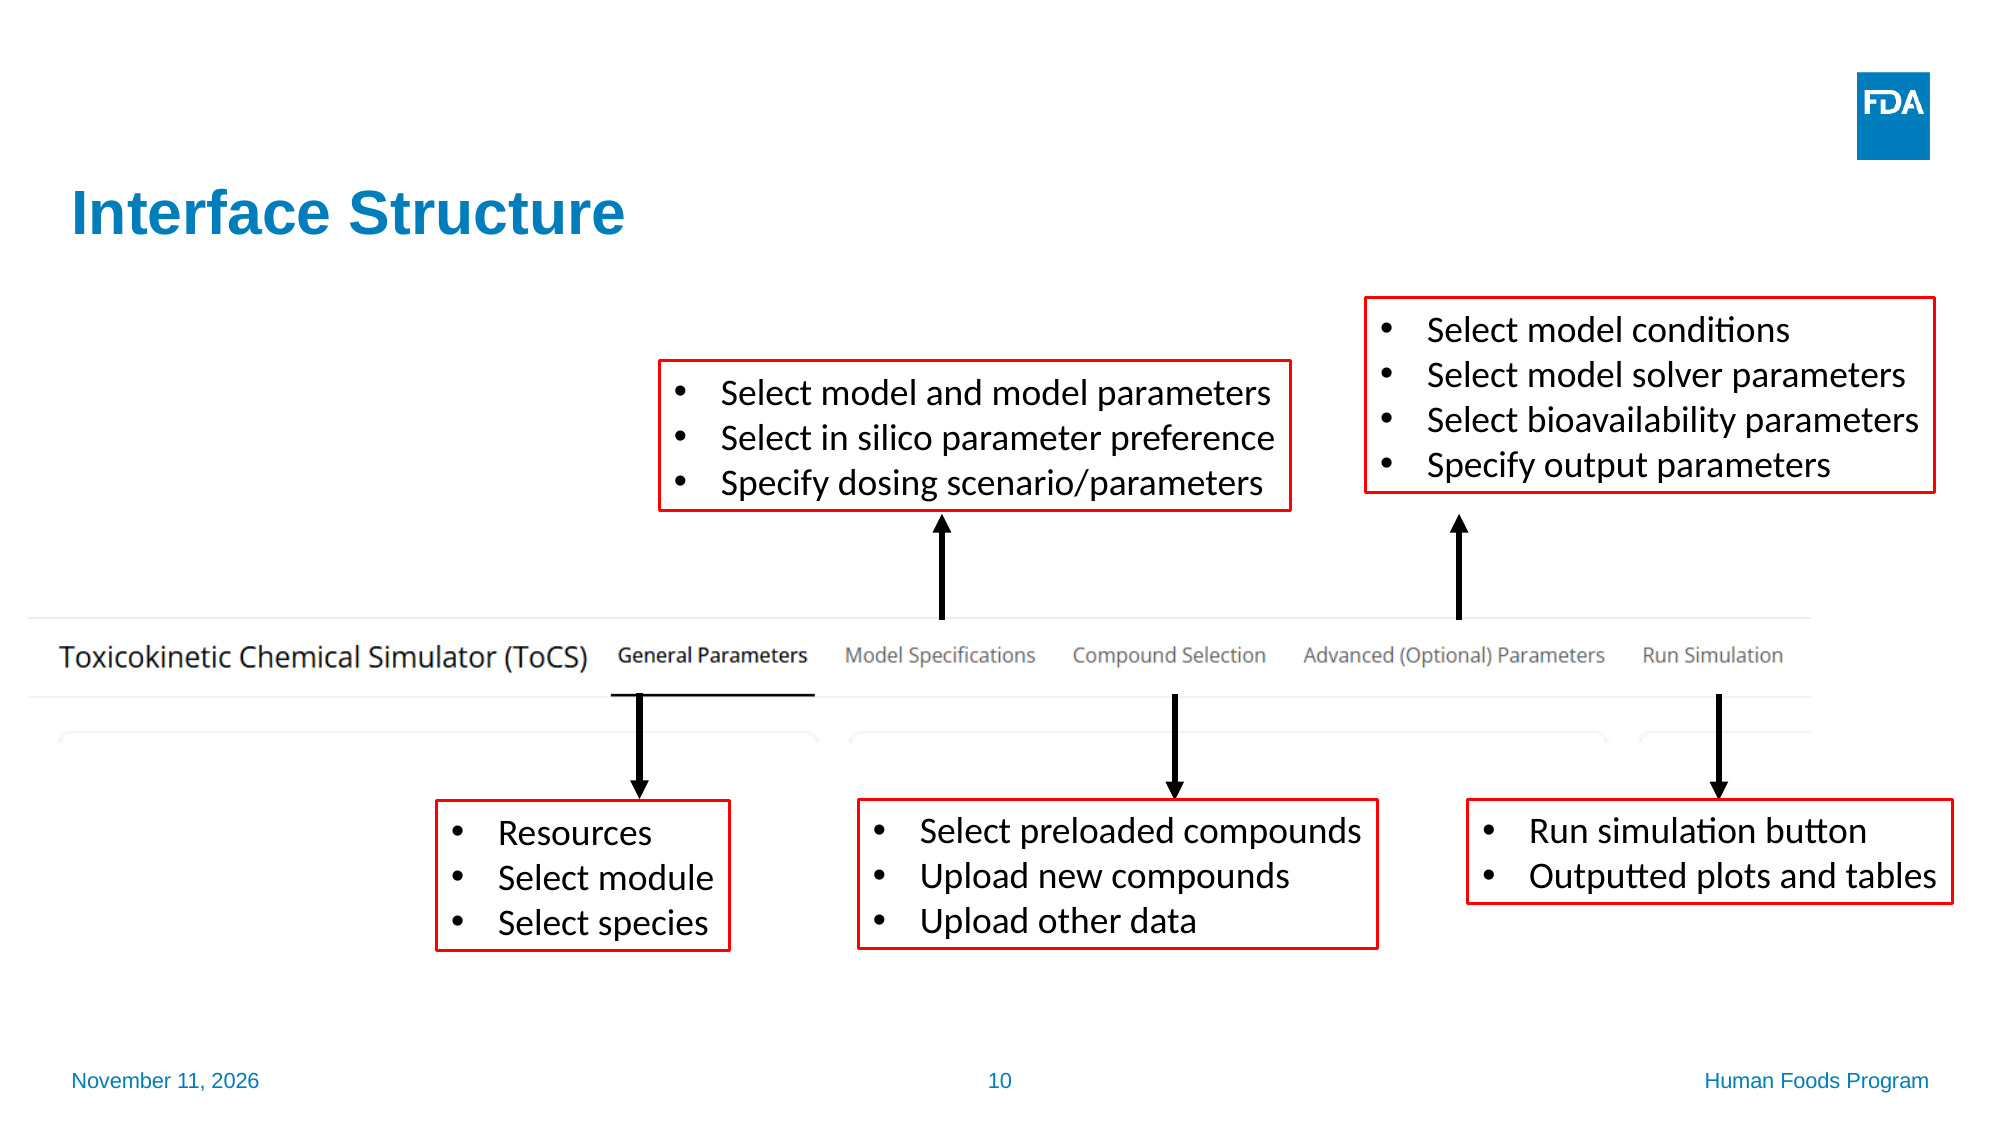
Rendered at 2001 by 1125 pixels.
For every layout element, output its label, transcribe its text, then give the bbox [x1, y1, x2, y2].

picture [28, 615, 1811, 743]
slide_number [56, 1049, 507, 1110]
picture [1903, 91, 1923, 113]
title Interface Structure [56, 172, 1782, 263]
text_box Run simulation button Outputted plots and tables [1467, 799, 1953, 904]
text_box Select model and model parameters Select in silico parameter preference Specify dosing scenario/parameters [659, 360, 1291, 511]
picture [1865, 91, 1901, 113]
footer Human Foods Program [1269, 1049, 1945, 1110]
slide_number 10 [774, 1049, 1225, 1110]
text_box Resources Select module Select species [436, 800, 730, 951]
text_box Select preloaded compounds Upload new compounds Upload other data [858, 799, 1378, 949]
text_box Select model conditions Select model solver parameters Select bioavailability parameters Specify output parameters [1365, 297, 1935, 493]
